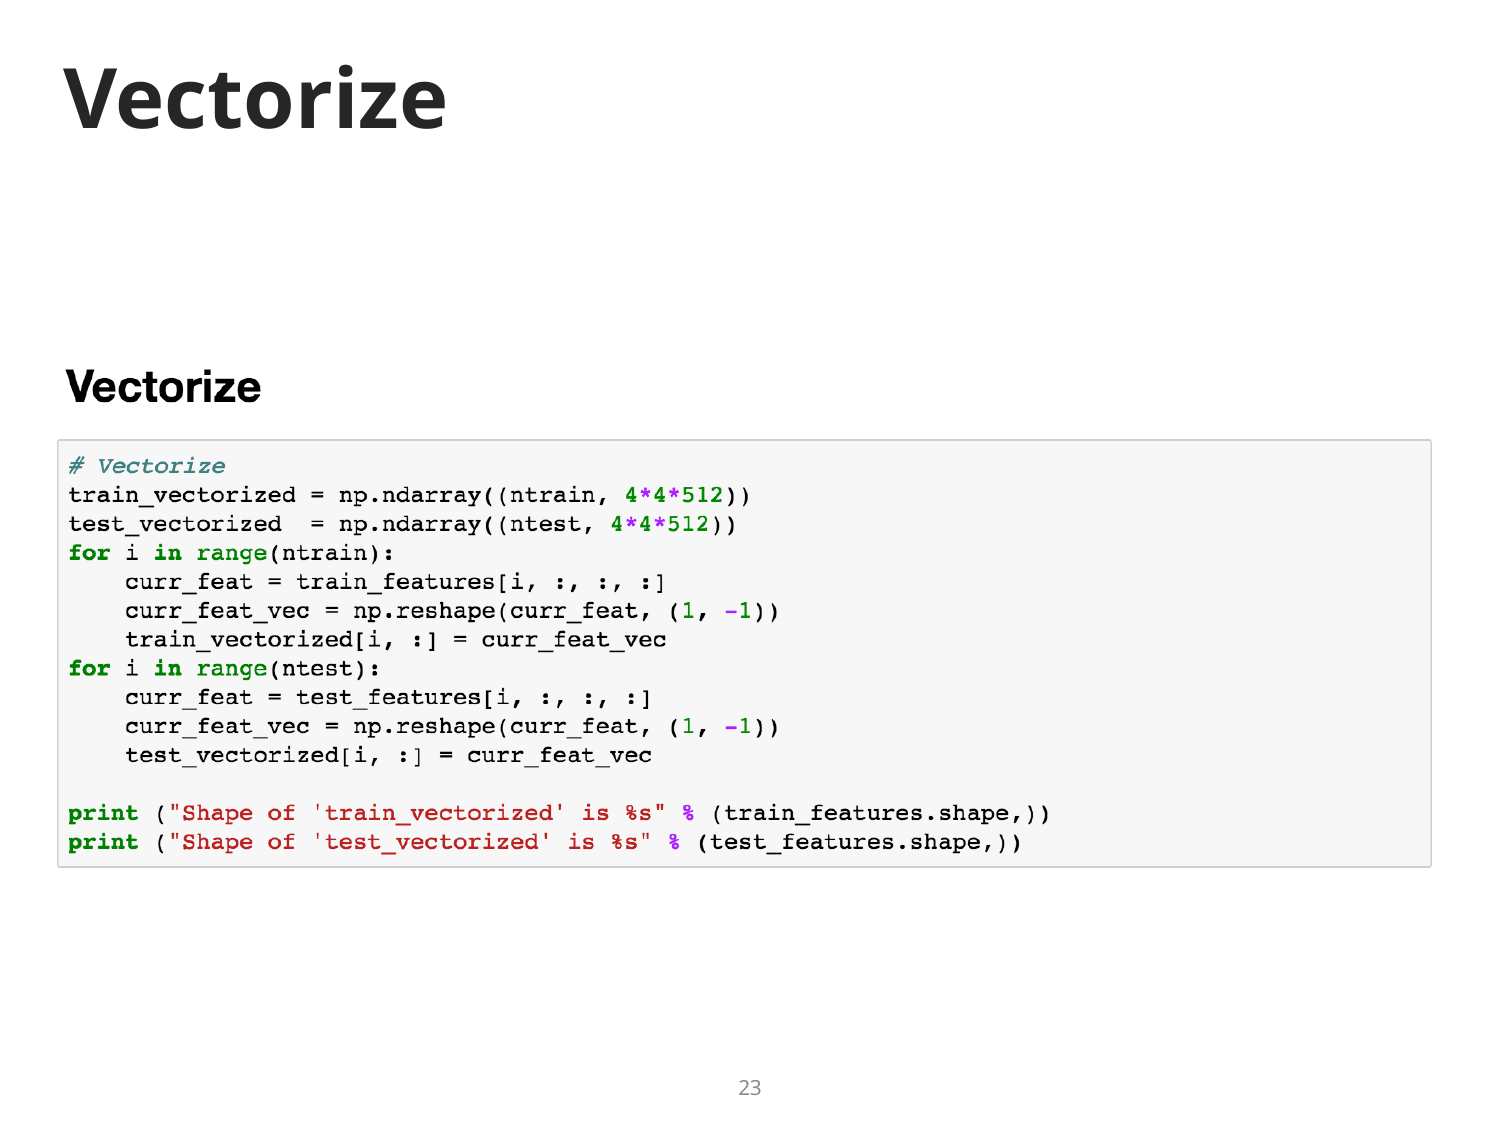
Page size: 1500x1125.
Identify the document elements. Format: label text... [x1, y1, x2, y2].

slide_number 23 [575, 1058, 925, 1119]
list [52, 356, 1448, 874]
title Vectorize [48, 41, 1456, 149]
